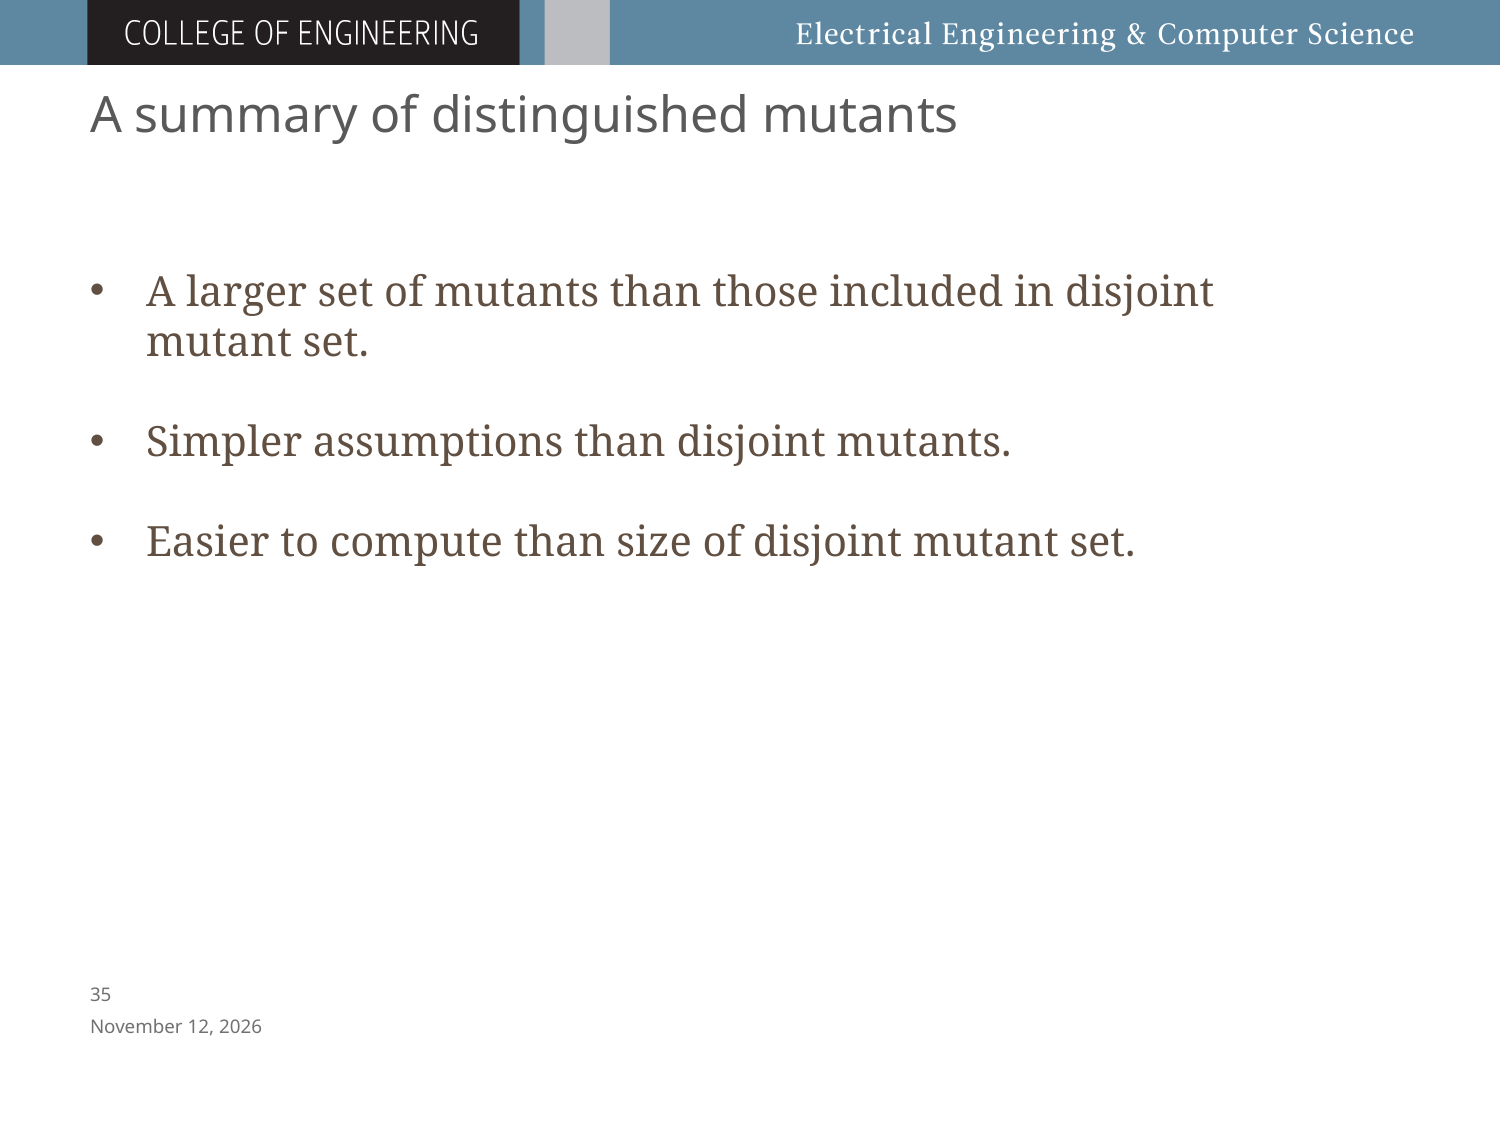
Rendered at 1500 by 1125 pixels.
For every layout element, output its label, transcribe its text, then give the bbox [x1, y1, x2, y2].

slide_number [75, 1012, 375, 1043]
picture [0, 0, 1500, 65]
slide_number 34 [75, 982, 135, 1013]
title A summary of distinguished mutants [75, 75, 1425, 188]
text_box A larger set of mutants than those included in disjoint mutant set. Simpler assumptions than disjoint mutants. Easier to compute than size of disjoint mutant set. [75, 257, 1247, 623]
